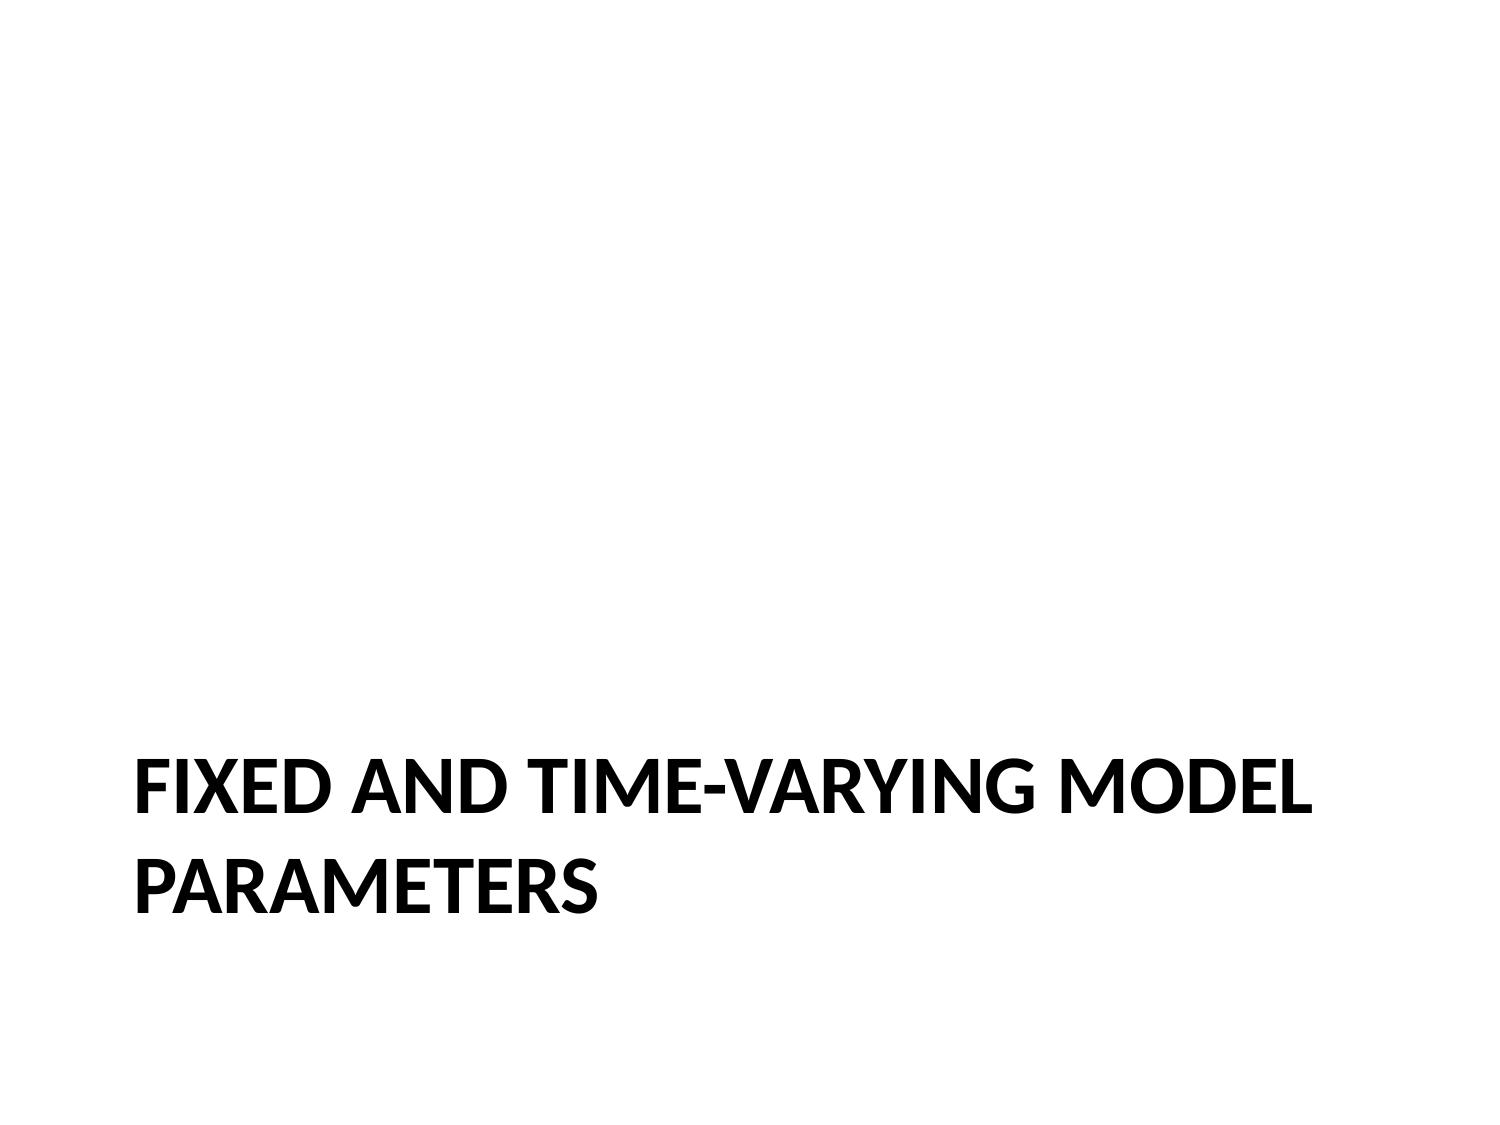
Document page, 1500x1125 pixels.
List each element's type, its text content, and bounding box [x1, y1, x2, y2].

title FIXED AND TIME-VARYING MODEL PARAMETERS [118, 722, 1394, 947]
